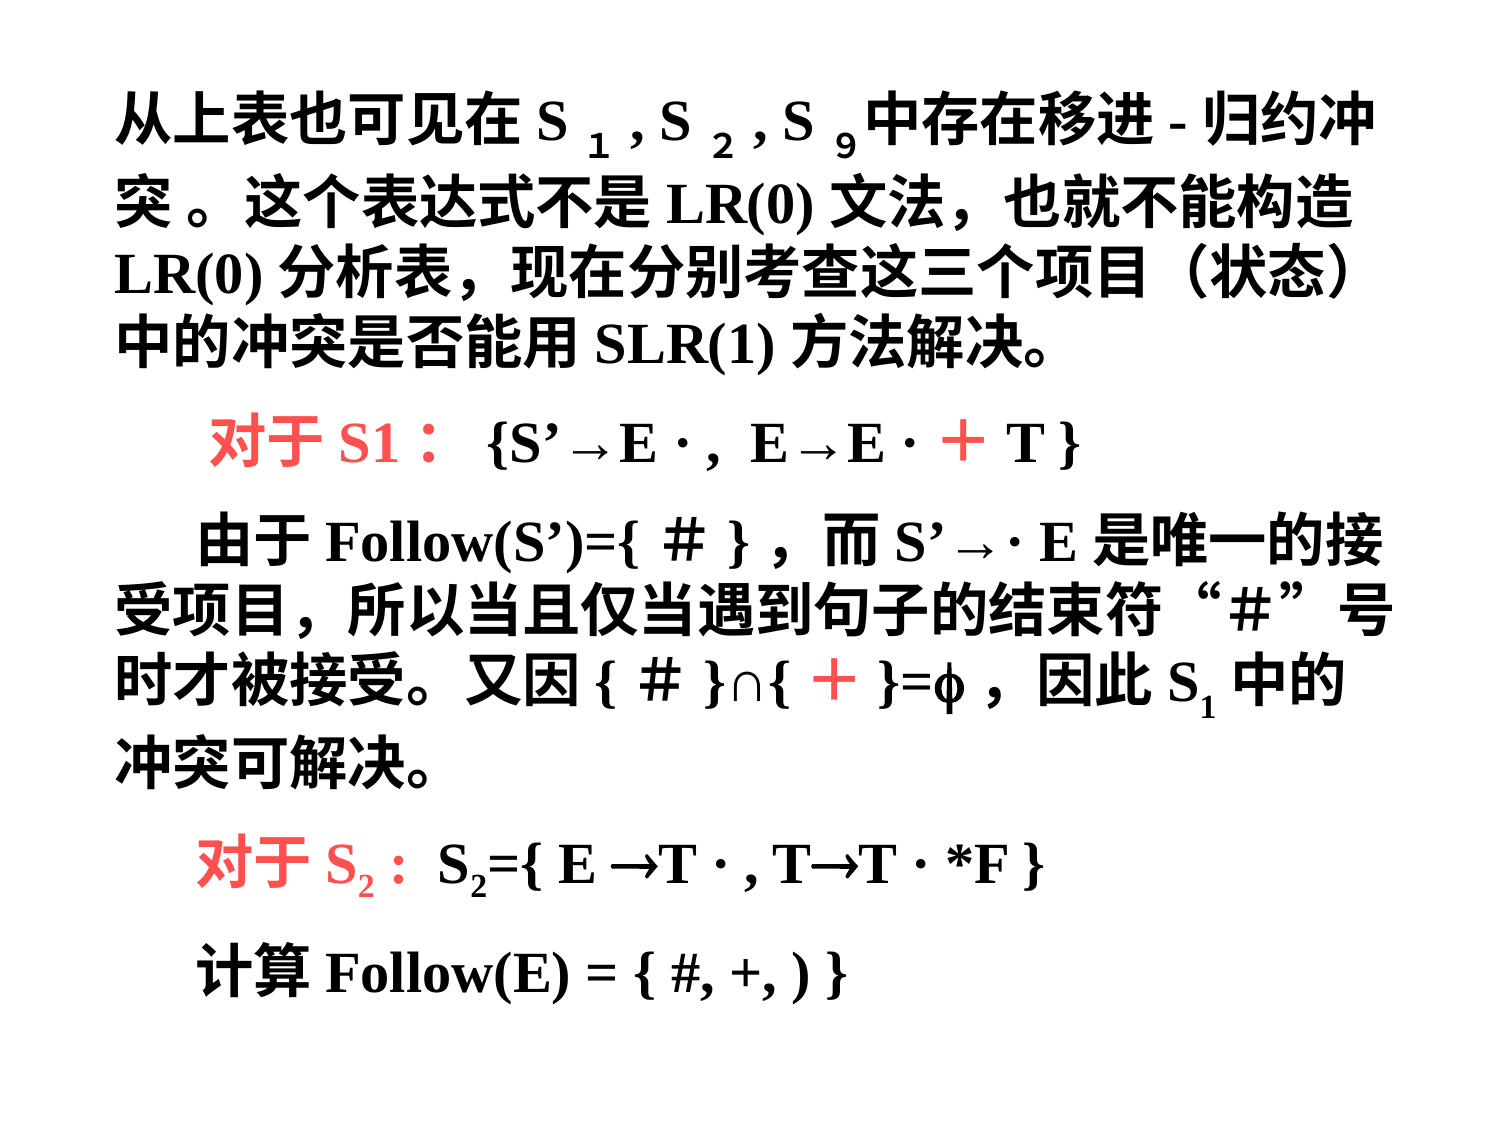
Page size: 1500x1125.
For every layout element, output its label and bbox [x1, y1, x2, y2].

text_box [99, 75, 1413, 1012]
